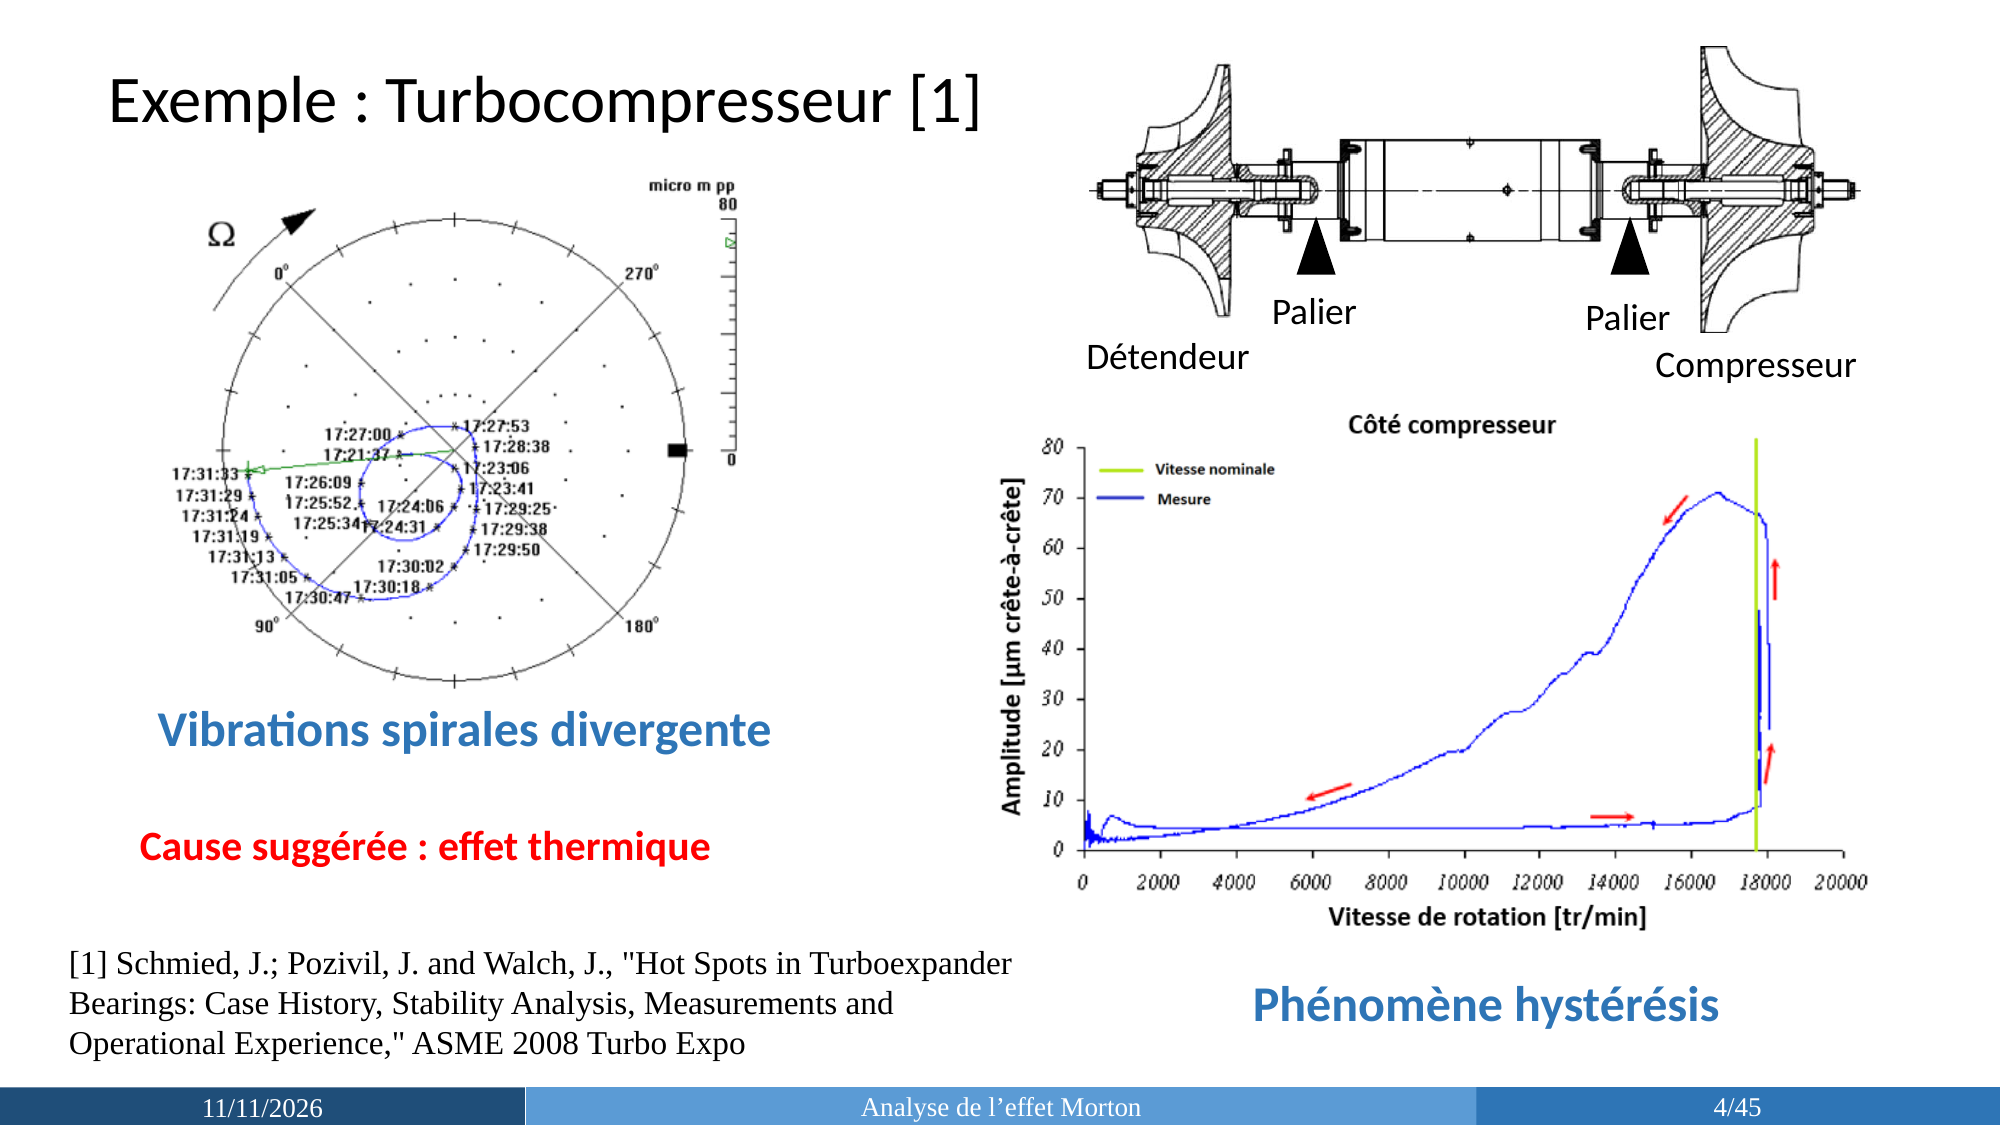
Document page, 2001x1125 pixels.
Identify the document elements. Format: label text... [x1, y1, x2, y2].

footer Analyse de l’effet Morton [526, 1087, 1477, 1125]
text_box Exemple : Turbocompresseur [1] [93, 48, 999, 143]
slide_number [0, 1087, 525, 1125]
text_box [973, 397, 1893, 1040]
slide_number 4/45 [1477, 1087, 2000, 1125]
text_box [1089, 46, 1861, 364]
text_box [137, 159, 793, 765]
text_box Cause suggérée : effet thermique [125, 811, 735, 877]
text_box [1] Schmied, J.; Pozivil, J. and Walch, J., "Hot Spots in Turboexpander Bearings: Case History, Stability Analysis, Measurements and Operational Experience," ASME 2008 Turbo Expo [54, 933, 1055, 1069]
